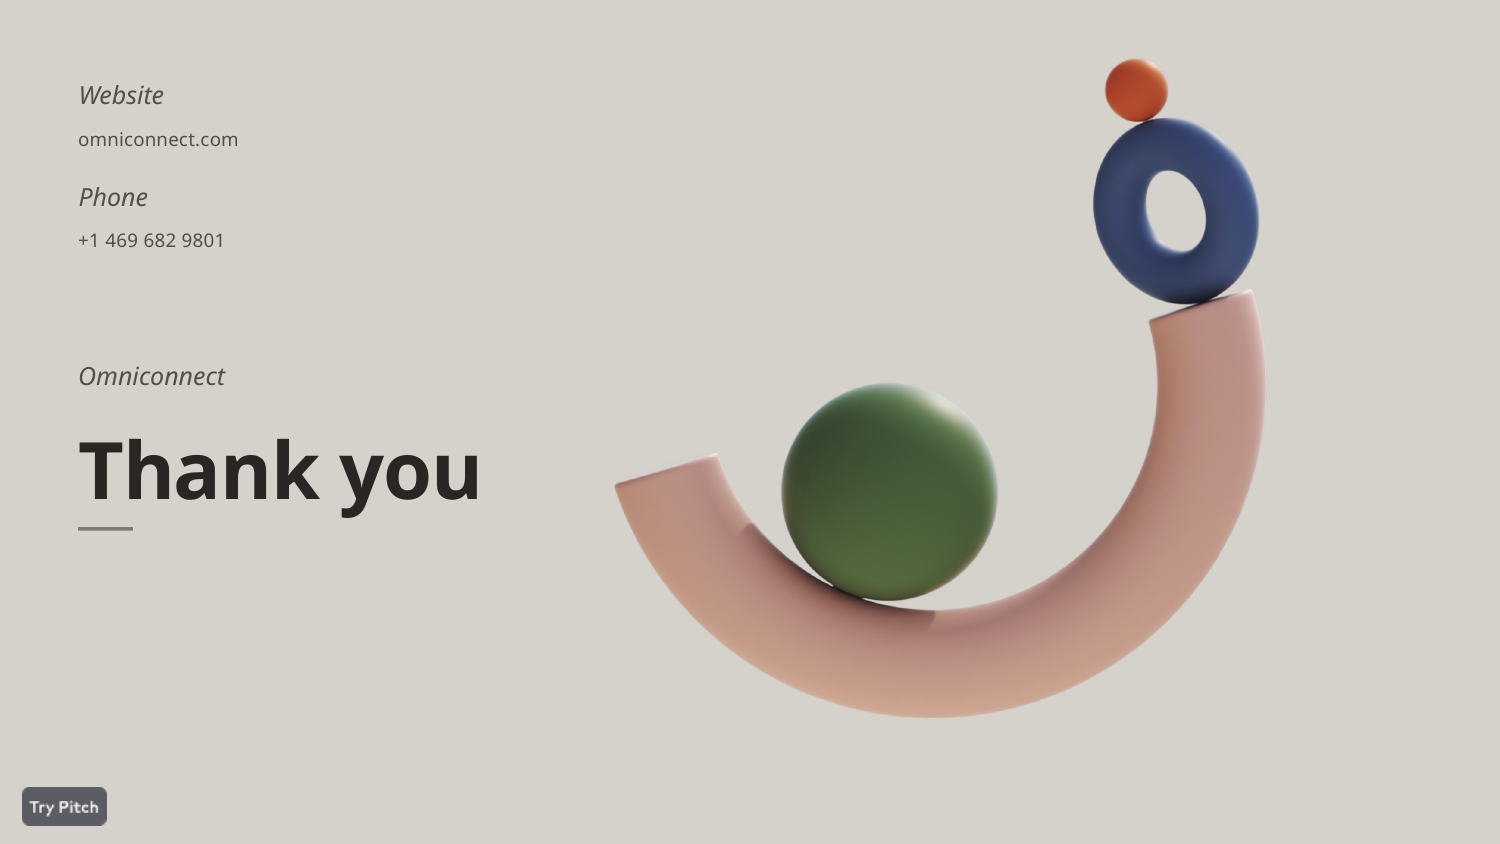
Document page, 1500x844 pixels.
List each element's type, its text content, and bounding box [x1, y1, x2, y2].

text_box omniconnect.com [78, 117, 613, 151]
text_box Phone [78, 179, 613, 211]
text_box +1 469 682 9801 [78, 218, 613, 252]
picture [22, 787, 107, 826]
text_box Omniconnect [78, 358, 591, 391]
picture [613, 57, 1267, 719]
text_box Thank you [78, 421, 591, 515]
text_box Website [78, 78, 613, 110]
